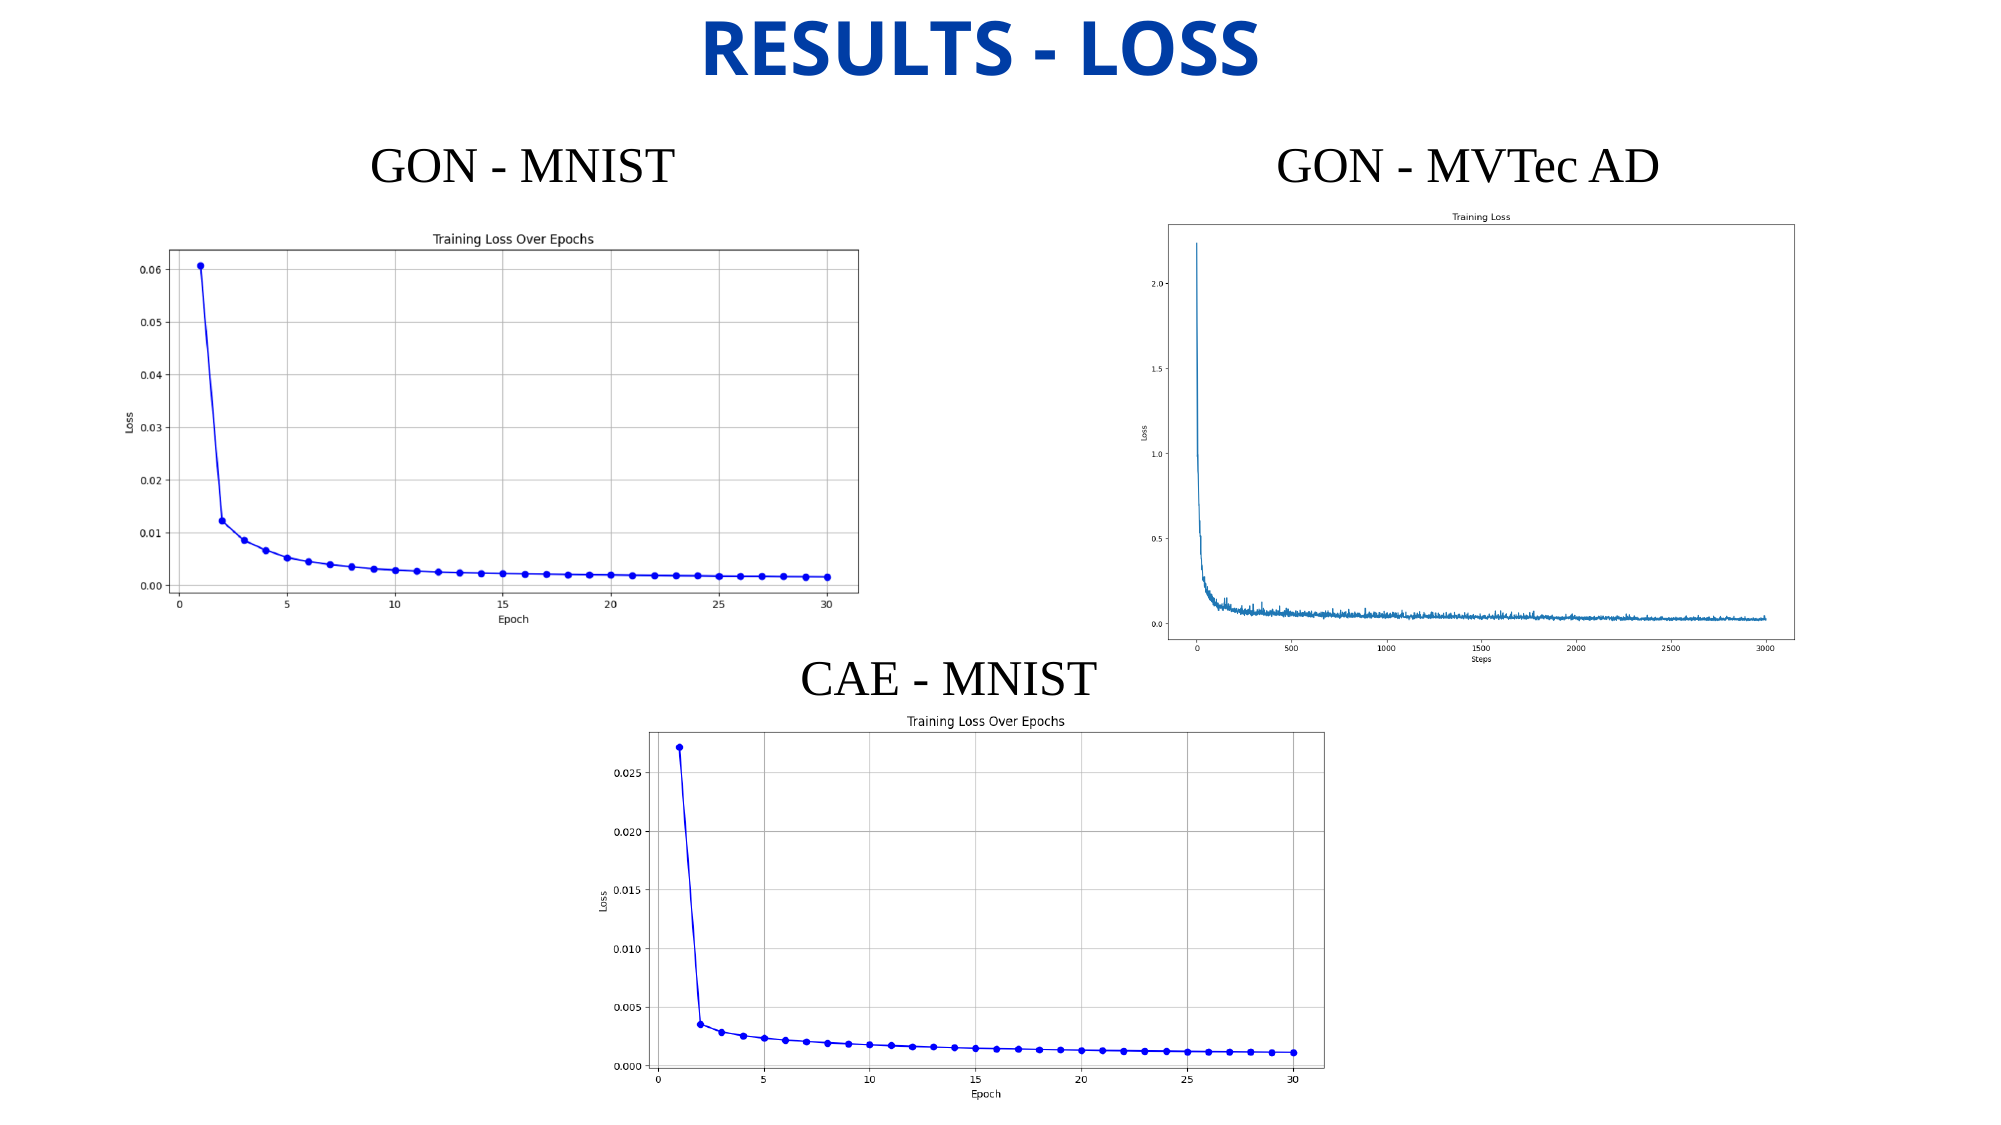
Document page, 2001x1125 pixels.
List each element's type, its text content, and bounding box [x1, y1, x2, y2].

picture [1135, 208, 1799, 668]
text_box CAE - MNIST [785, 637, 1136, 707]
text_box GON - MVTec AD [1261, 123, 1698, 207]
text_box RESULTS - LOSS [9, 0, 1991, 91]
text_box GON - MNIST [355, 123, 706, 208]
picture [122, 228, 862, 625]
picture [591, 708, 1331, 1106]
